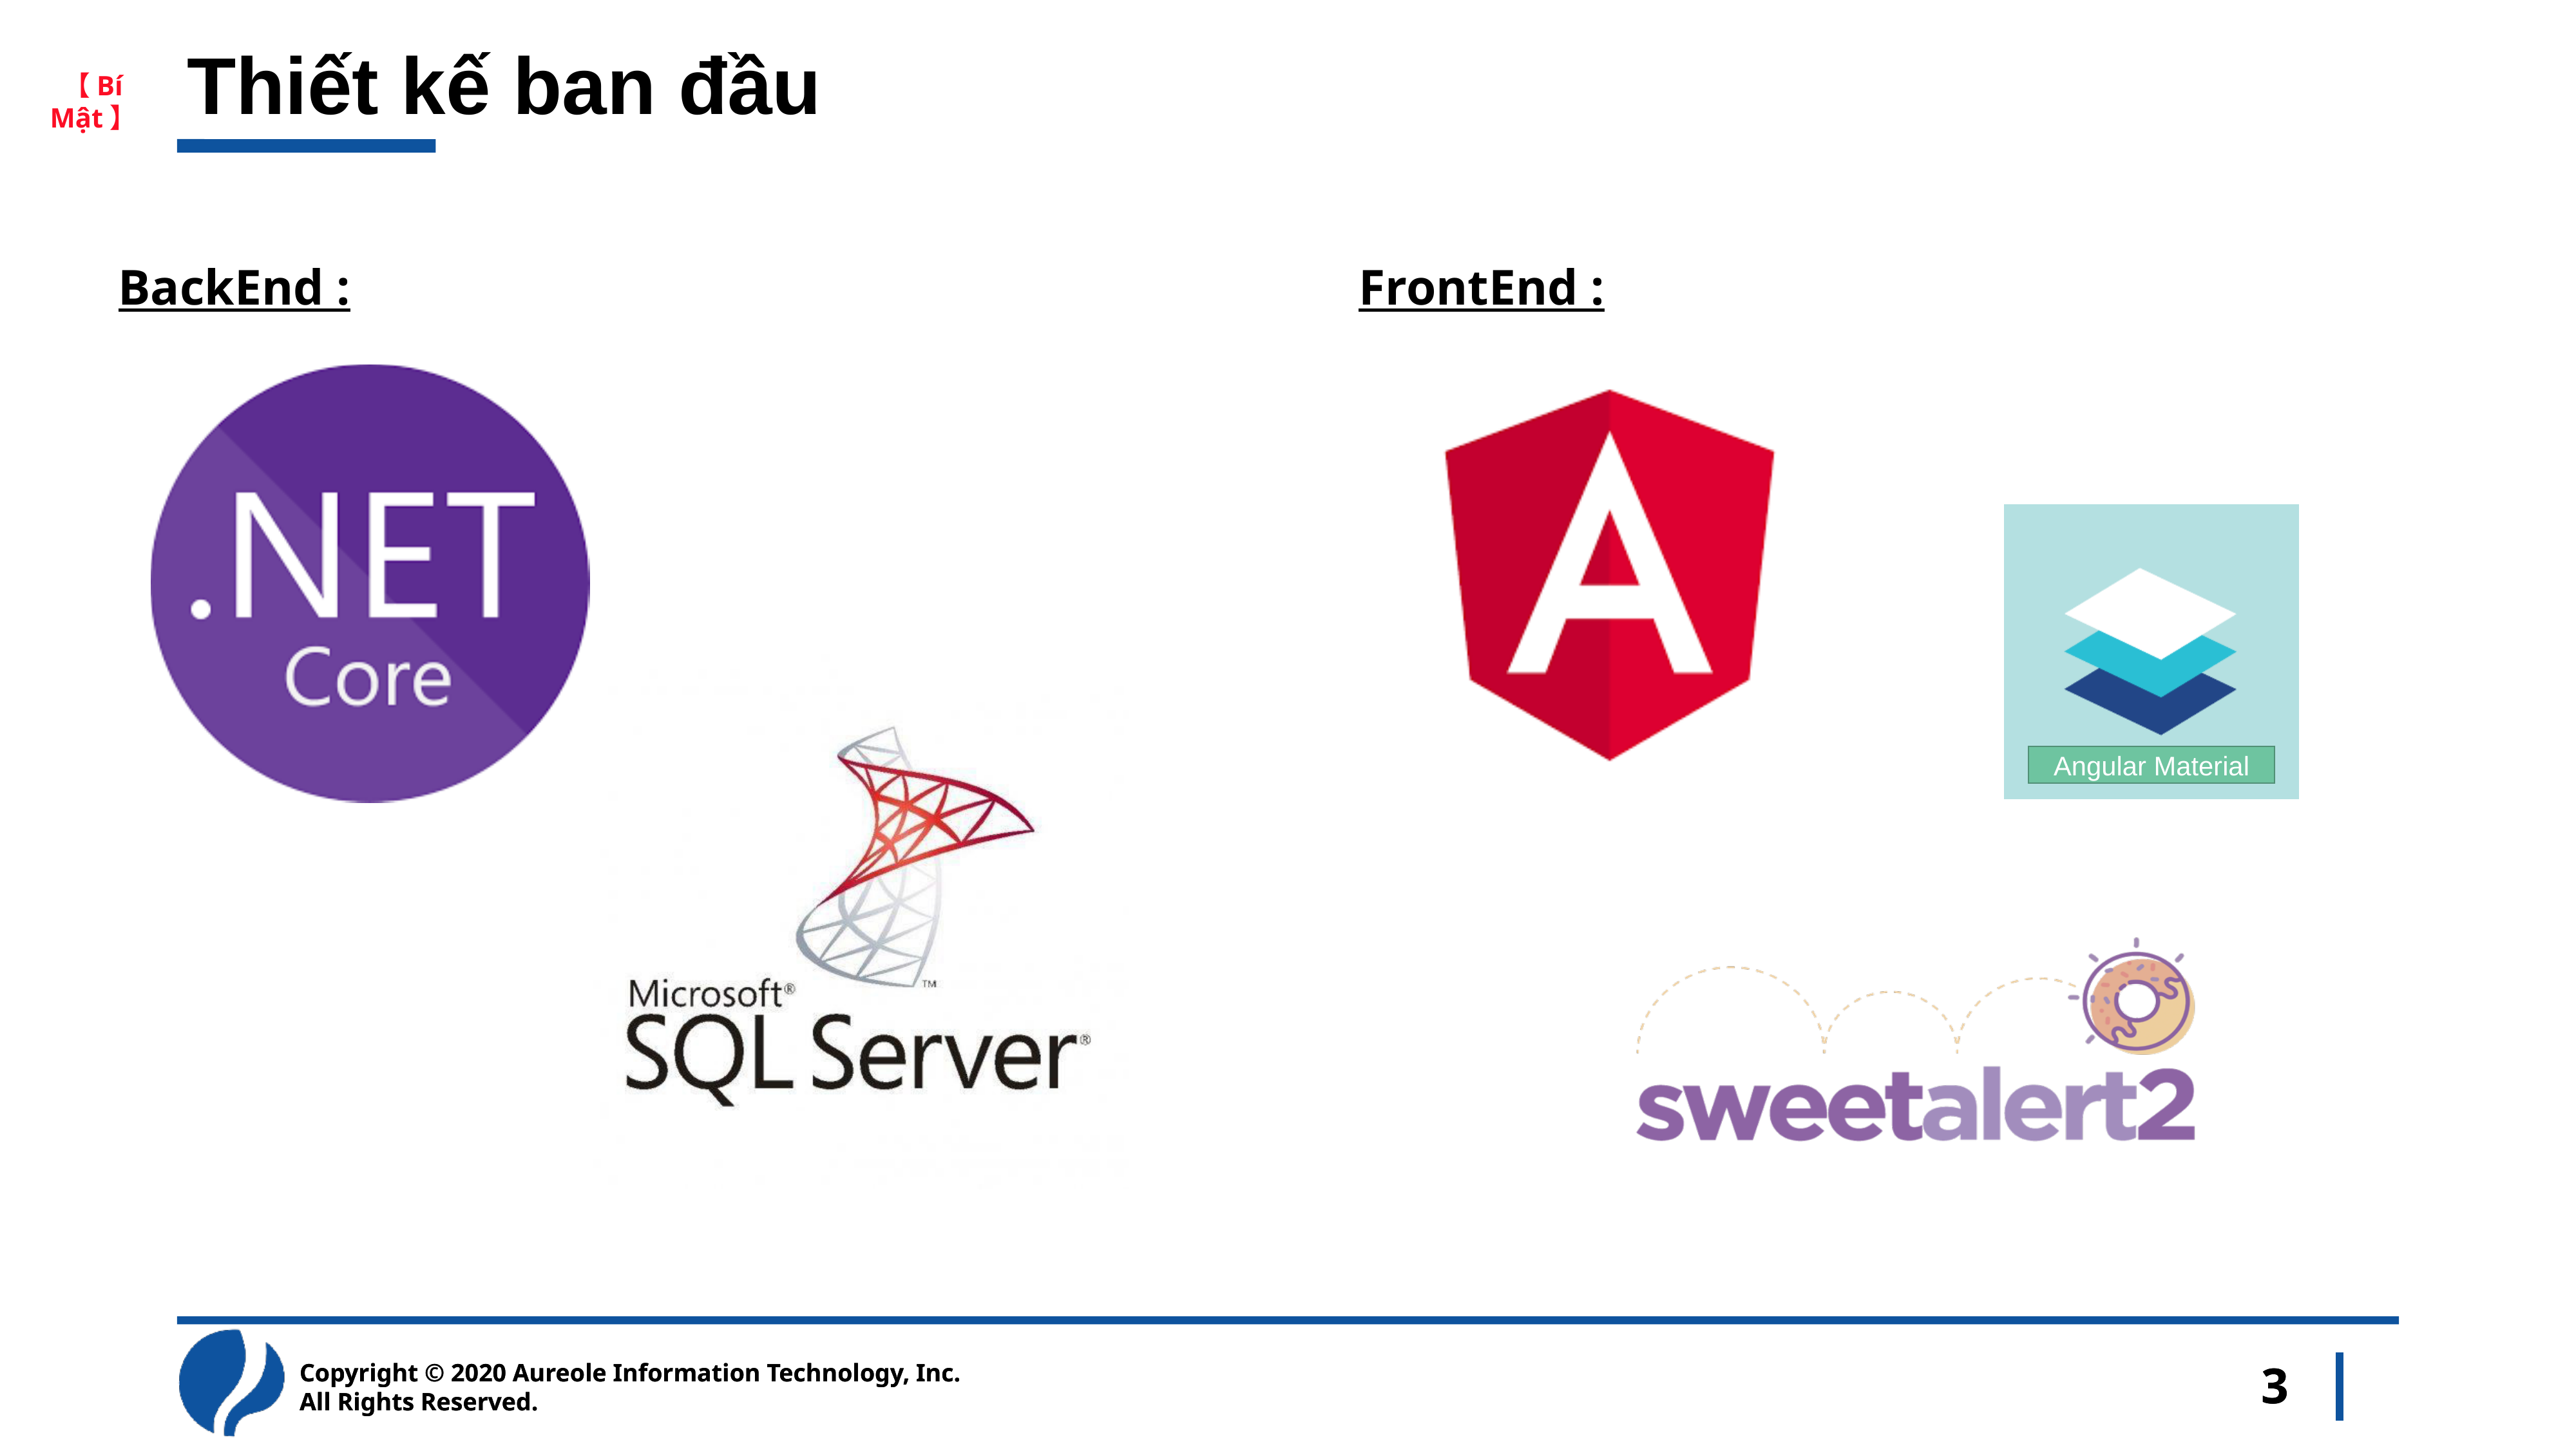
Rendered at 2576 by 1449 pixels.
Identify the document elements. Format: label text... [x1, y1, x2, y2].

picture [593, 654, 1129, 1189]
picture [177, 1327, 291, 1441]
title Thiết kế ban đầu [177, 30, 2399, 146]
text_box FrontEnd : [1349, 251, 2445, 1190]
text_box BackEnd : [108, 251, 1205, 1190]
picture [151, 365, 590, 803]
picture [1629, 922, 2204, 1146]
picture [2004, 504, 2299, 799]
picture [1389, 335, 1831, 799]
